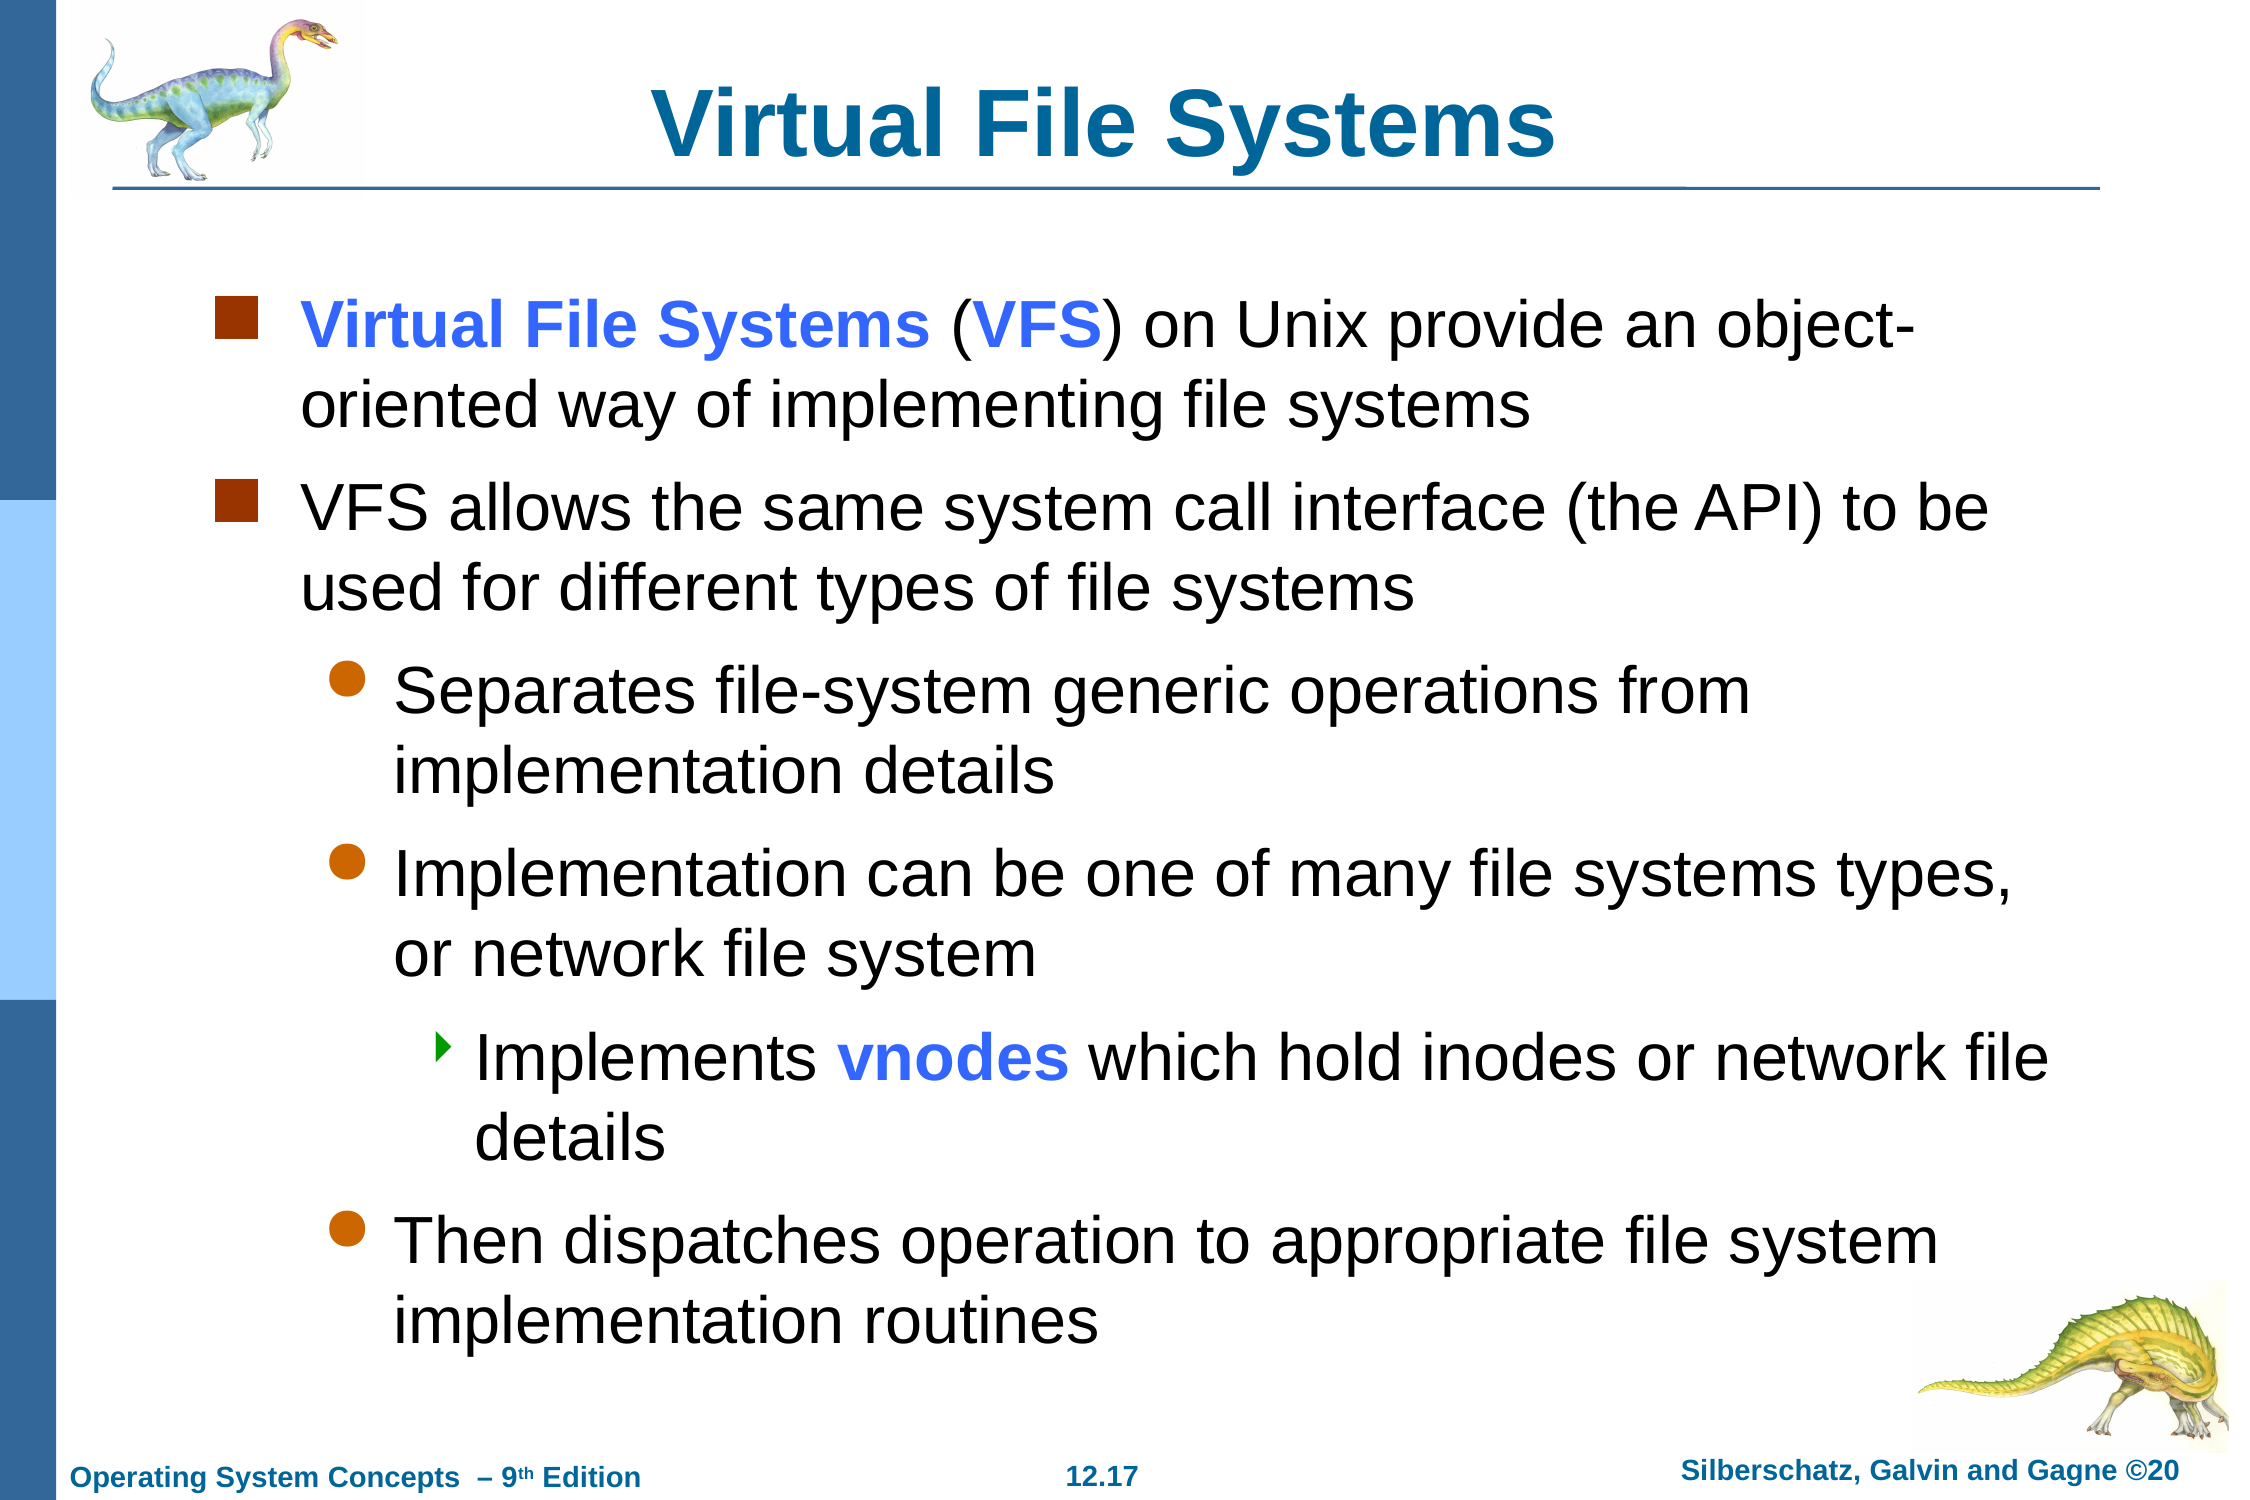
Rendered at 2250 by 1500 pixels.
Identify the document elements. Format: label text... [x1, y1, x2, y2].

list Virtual File Systems (VFS) on Unix provide an object-oriented way of implementing file systems VFS allows the same system call interface (the API) to be used for different types of file systems Separates file-system generic operations from implementation details Implementation can be one of many file systems types, or network file system Implements vnodes which hold inodes or network file details Then dispatches operation to appropriate file system implementation routines [198, 269, 2082, 1261]
picture [1913, 1279, 2229, 1453]
picture [70, 0, 365, 199]
title Virtual File Systems [275, 60, 1935, 187]
